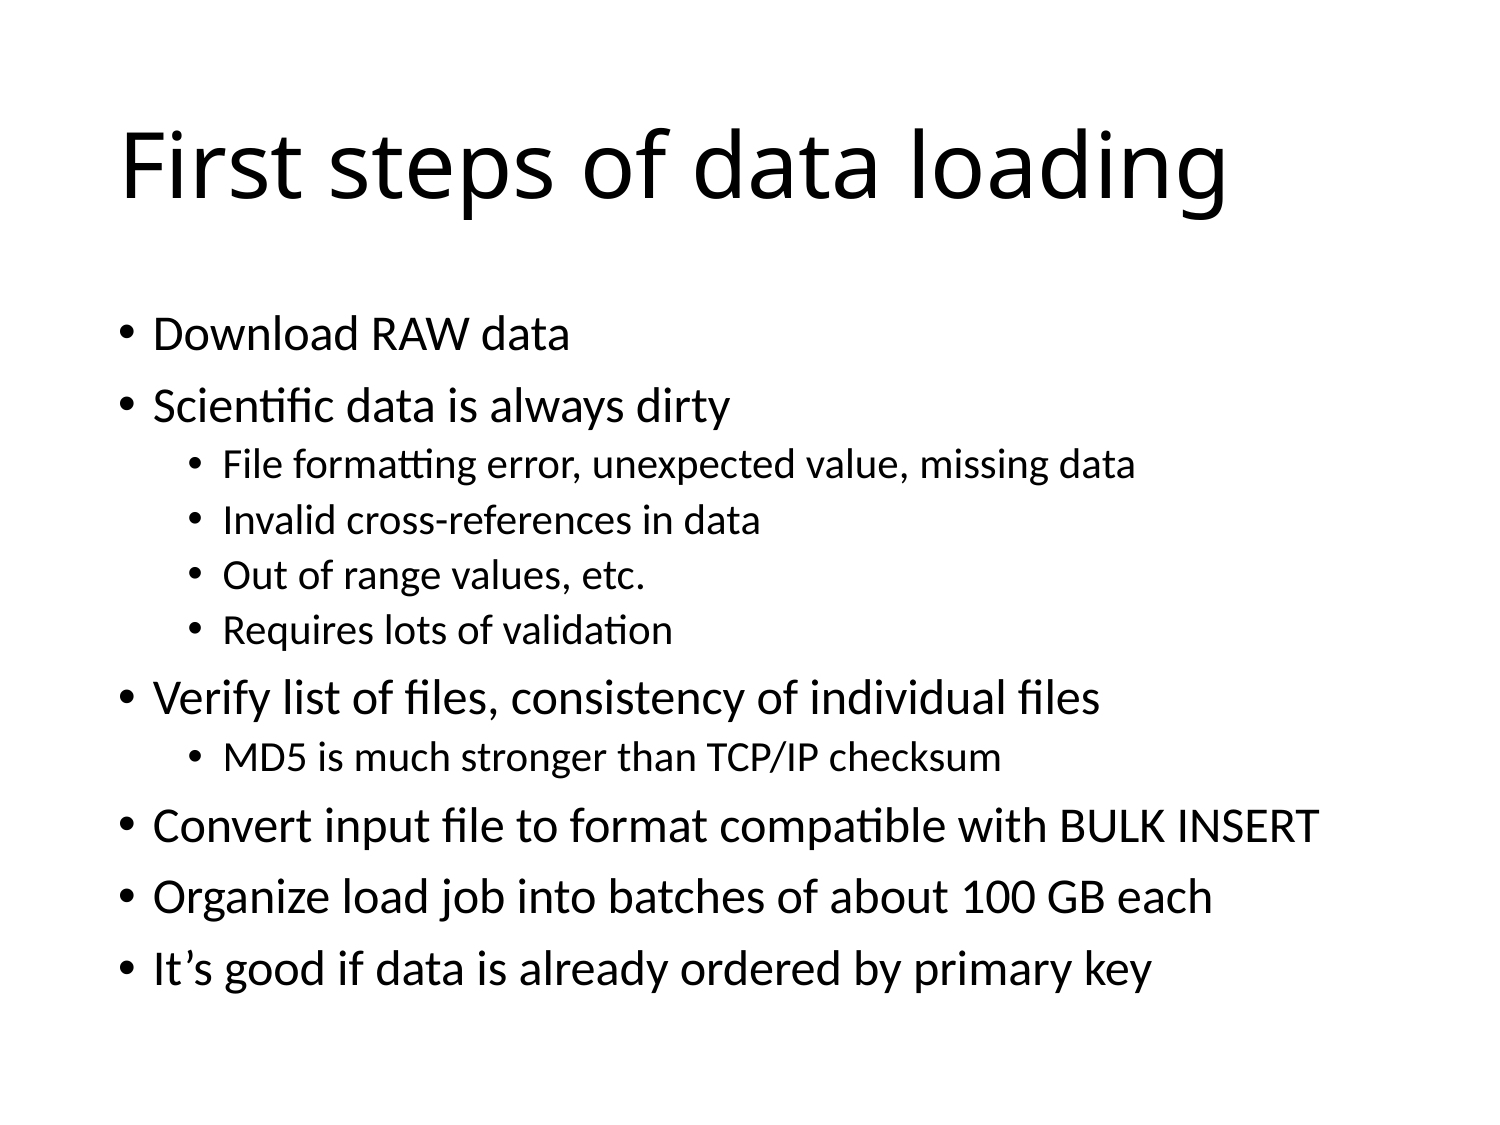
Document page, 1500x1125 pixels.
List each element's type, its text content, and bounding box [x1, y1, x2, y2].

list Download RAW data Scientific data is always dirty File formatting error, unexpected value, missing data Invalid cross-references in data Out of range values, etc. Requires lots of validation Verify list of files, consistency of individual files MD5 is much stronger than TCP/IP checksum Convert input file to format compatible with BULK INSERT Organize load job into batches of about 100 GB each It’s good if data is already ordered by primary key [103, 299, 1397, 1014]
title First steps of data loading [103, 59, 1397, 278]
